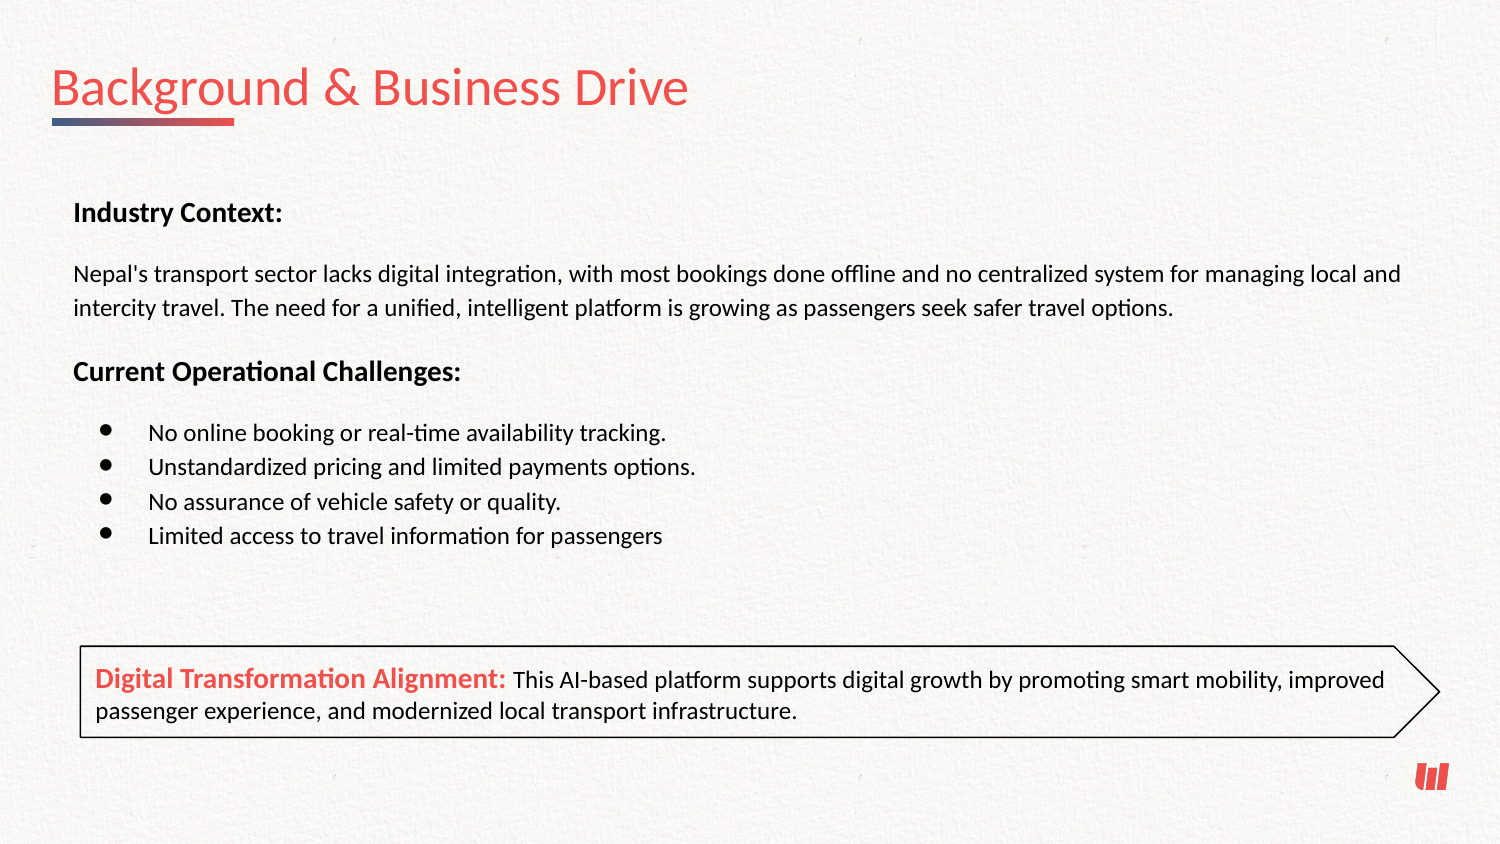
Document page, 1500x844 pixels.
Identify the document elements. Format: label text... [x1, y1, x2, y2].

picture [0, 0, 1500, 844]
text_box [52, 118, 235, 126]
text_box Digital Transformation Alignment: This AI-based platform supports digital growth by promoting smart mobility, improved passenger experience, and modernized local transport infrastructure. [80, 646, 1440, 738]
subtitle Background & Business Drive [51, 54, 1006, 113]
text_box Industry Context: Nepal's transport sector lacks digital integration, with most bookings done offline and no centralized system for managing local and intercity travel. The need for a unified, intelligent platform is growing as passengers seek safer travel options. Current Operational Challenges: No online booking or real-time availability tracking. Unstandardized pricing and limited payments options. No assurance of vehicle safety or quality. Limited access to travel information for passengers [58, 178, 1426, 803]
